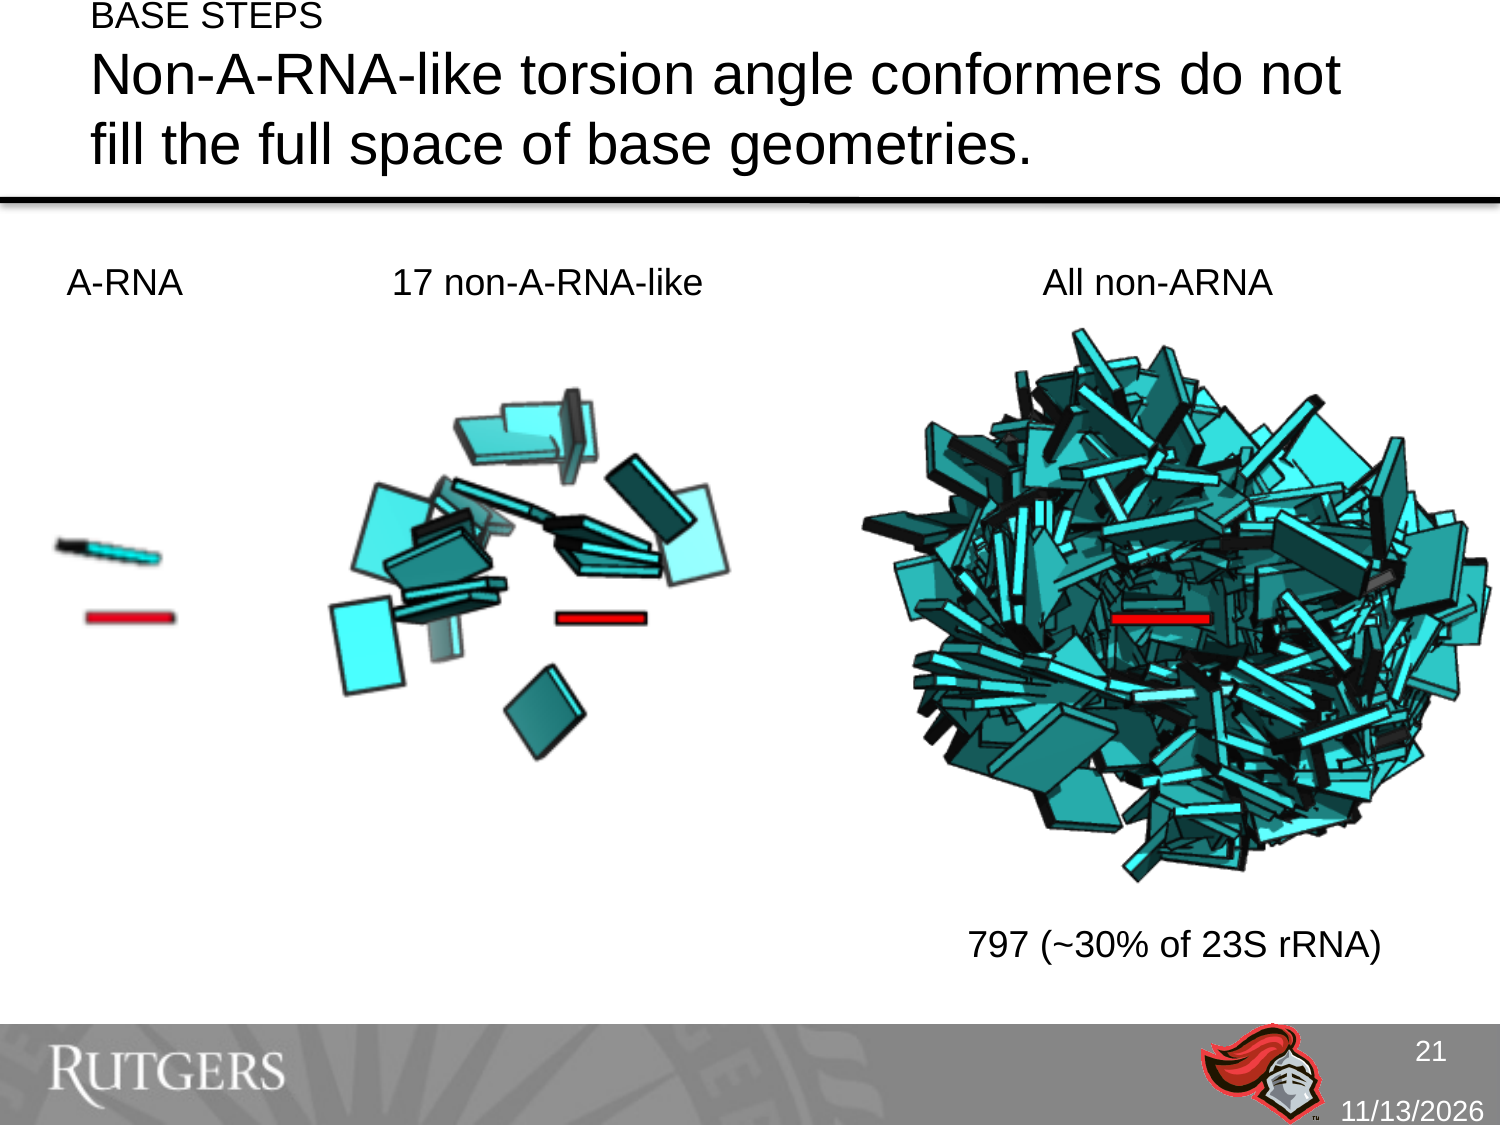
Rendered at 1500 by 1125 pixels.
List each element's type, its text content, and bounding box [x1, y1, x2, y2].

title BASE STEPS Non-A-RNA-like torsion angle conformers do not fill the full space of base geometries. [74, 0, 1426, 176]
text_box A-RNA [51, 250, 199, 311]
picture [49, 521, 188, 638]
picture [0, 1023, 1500, 1125]
text_box 17 non-A-RNA-like [377, 250, 719, 311]
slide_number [1149, 1084, 1500, 1125]
slide_number 21 [1362, 1024, 1463, 1063]
picture [855, 324, 1500, 888]
picture [322, 385, 738, 776]
text_box 797 (~30% of 23S rRNA) [952, 912, 1398, 973]
text_box All non-ARNA [1027, 250, 1289, 311]
